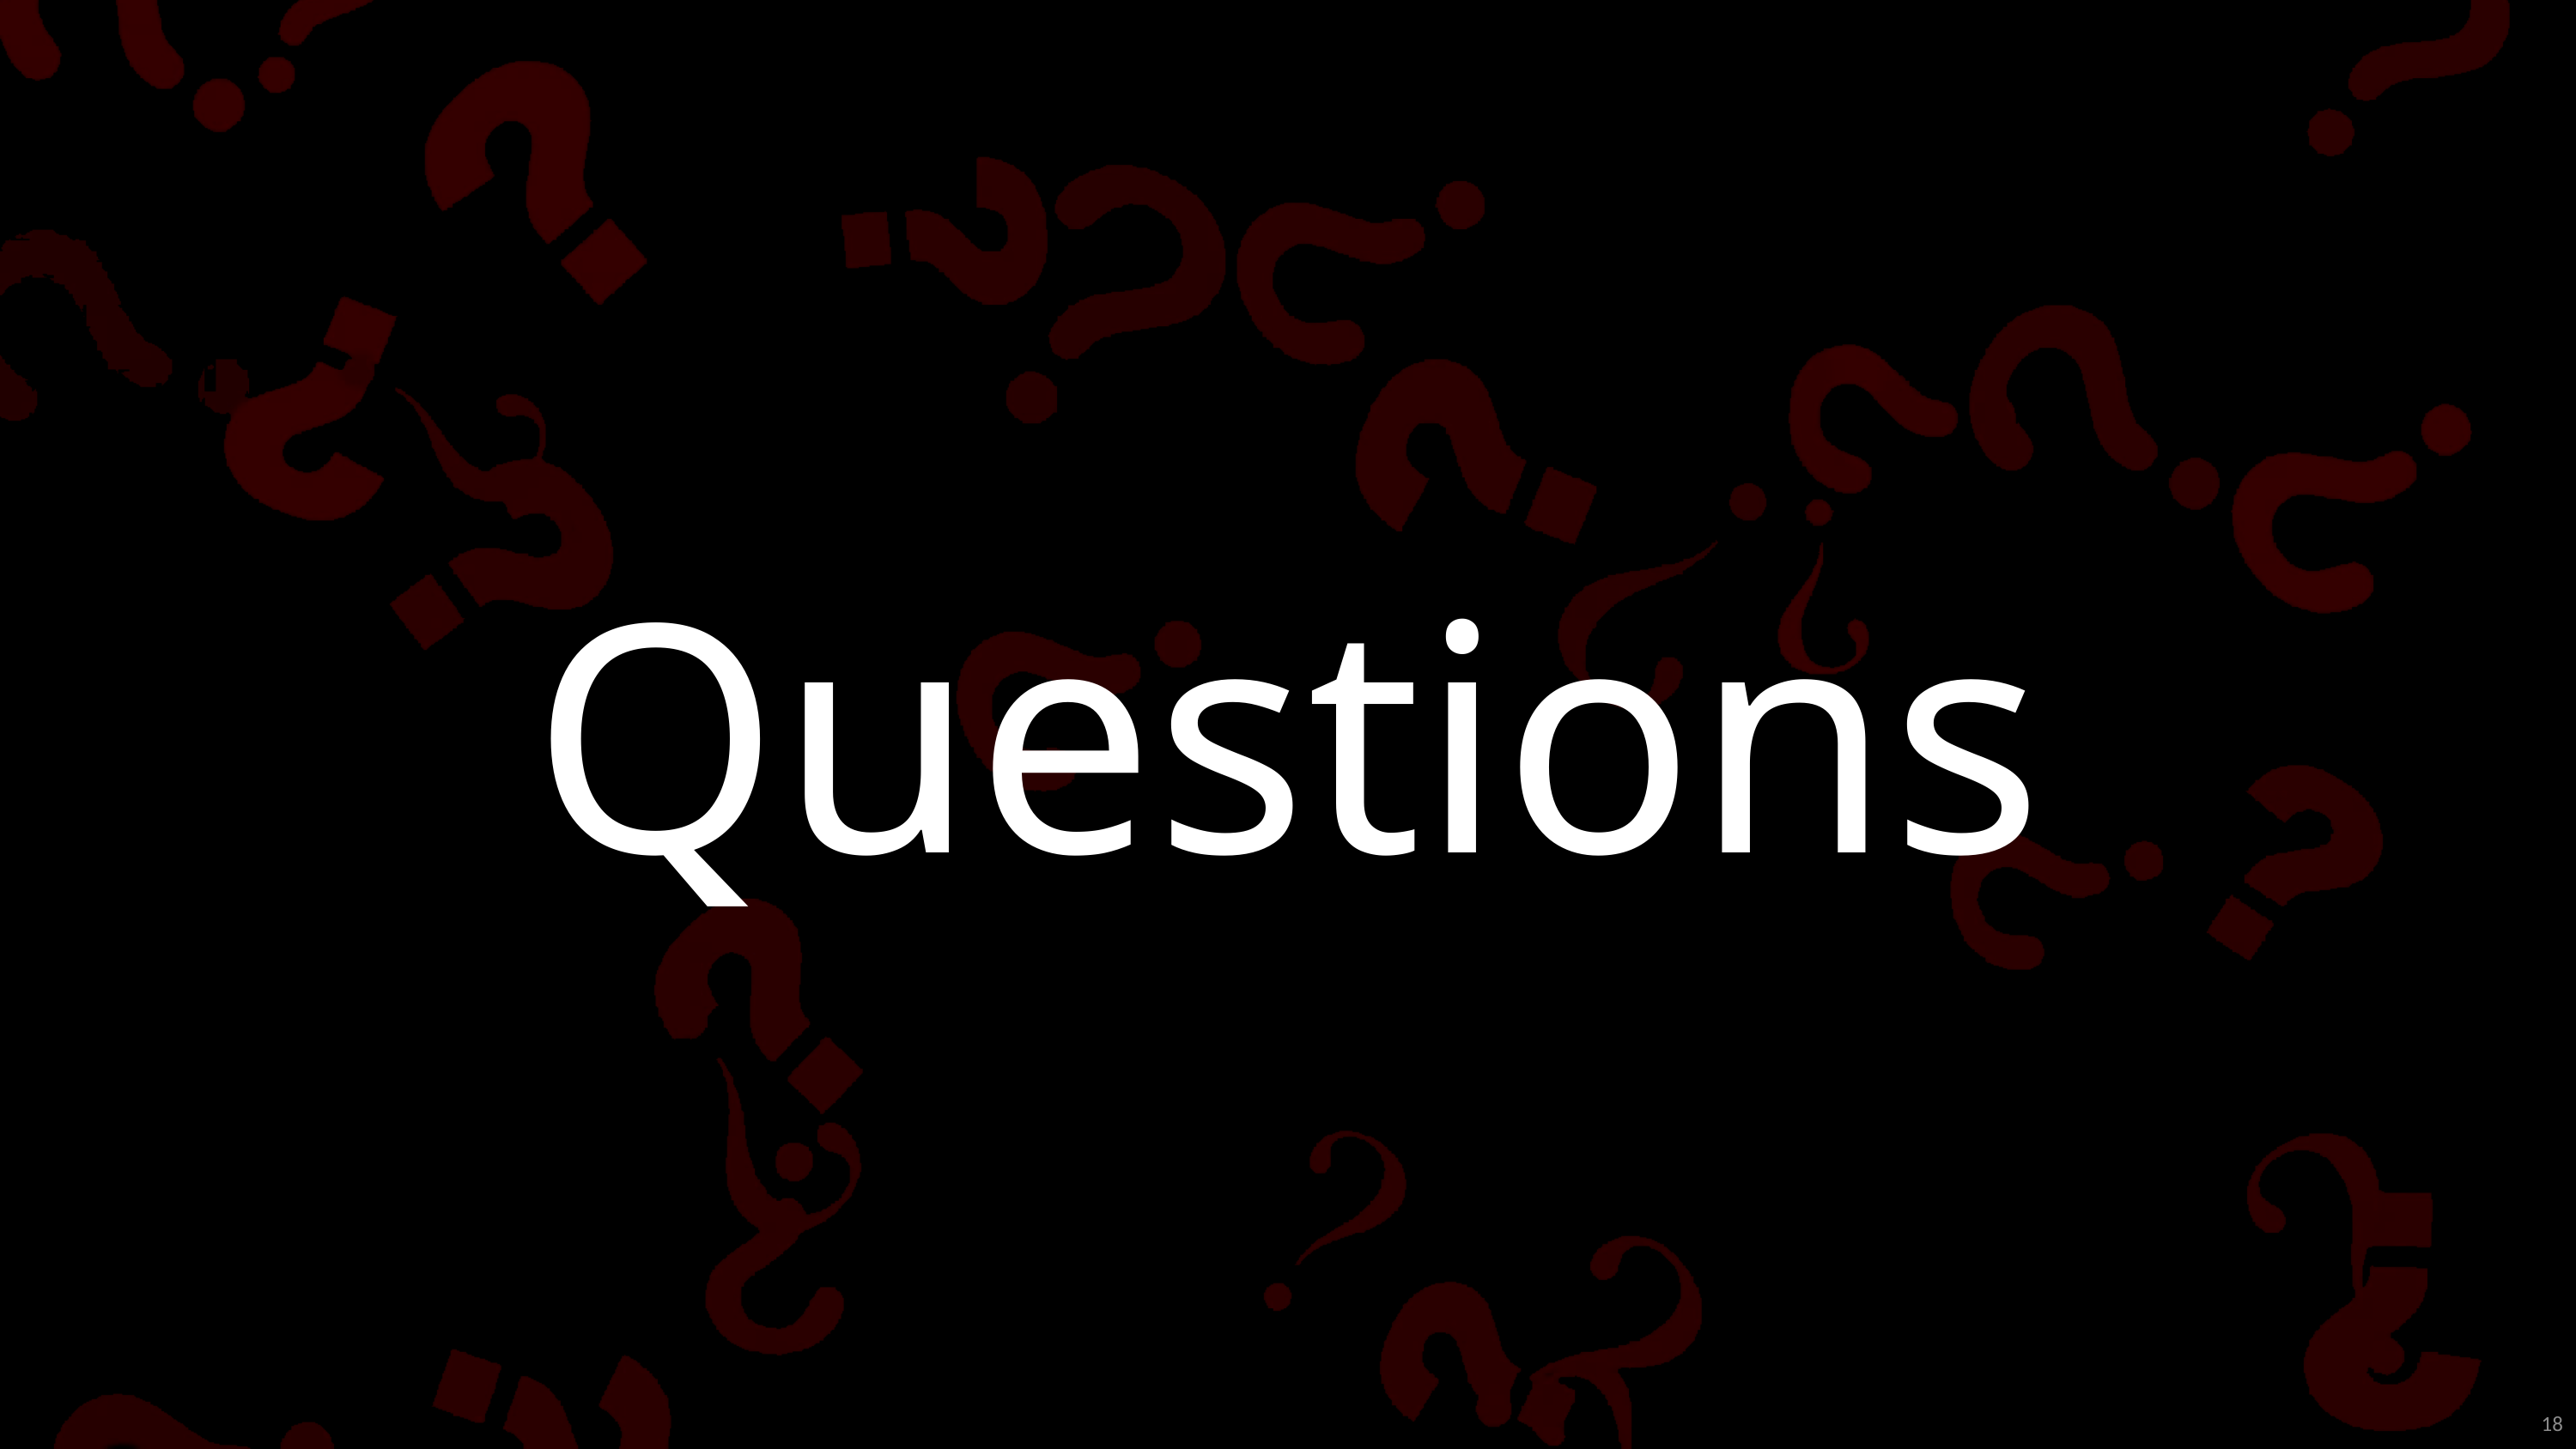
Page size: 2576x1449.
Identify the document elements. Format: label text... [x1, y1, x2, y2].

text_box [0, 0, 2576, 1449]
text_box Questions [370, 536, 2206, 917]
slide_number 18 [2275, 1397, 2576, 1449]
